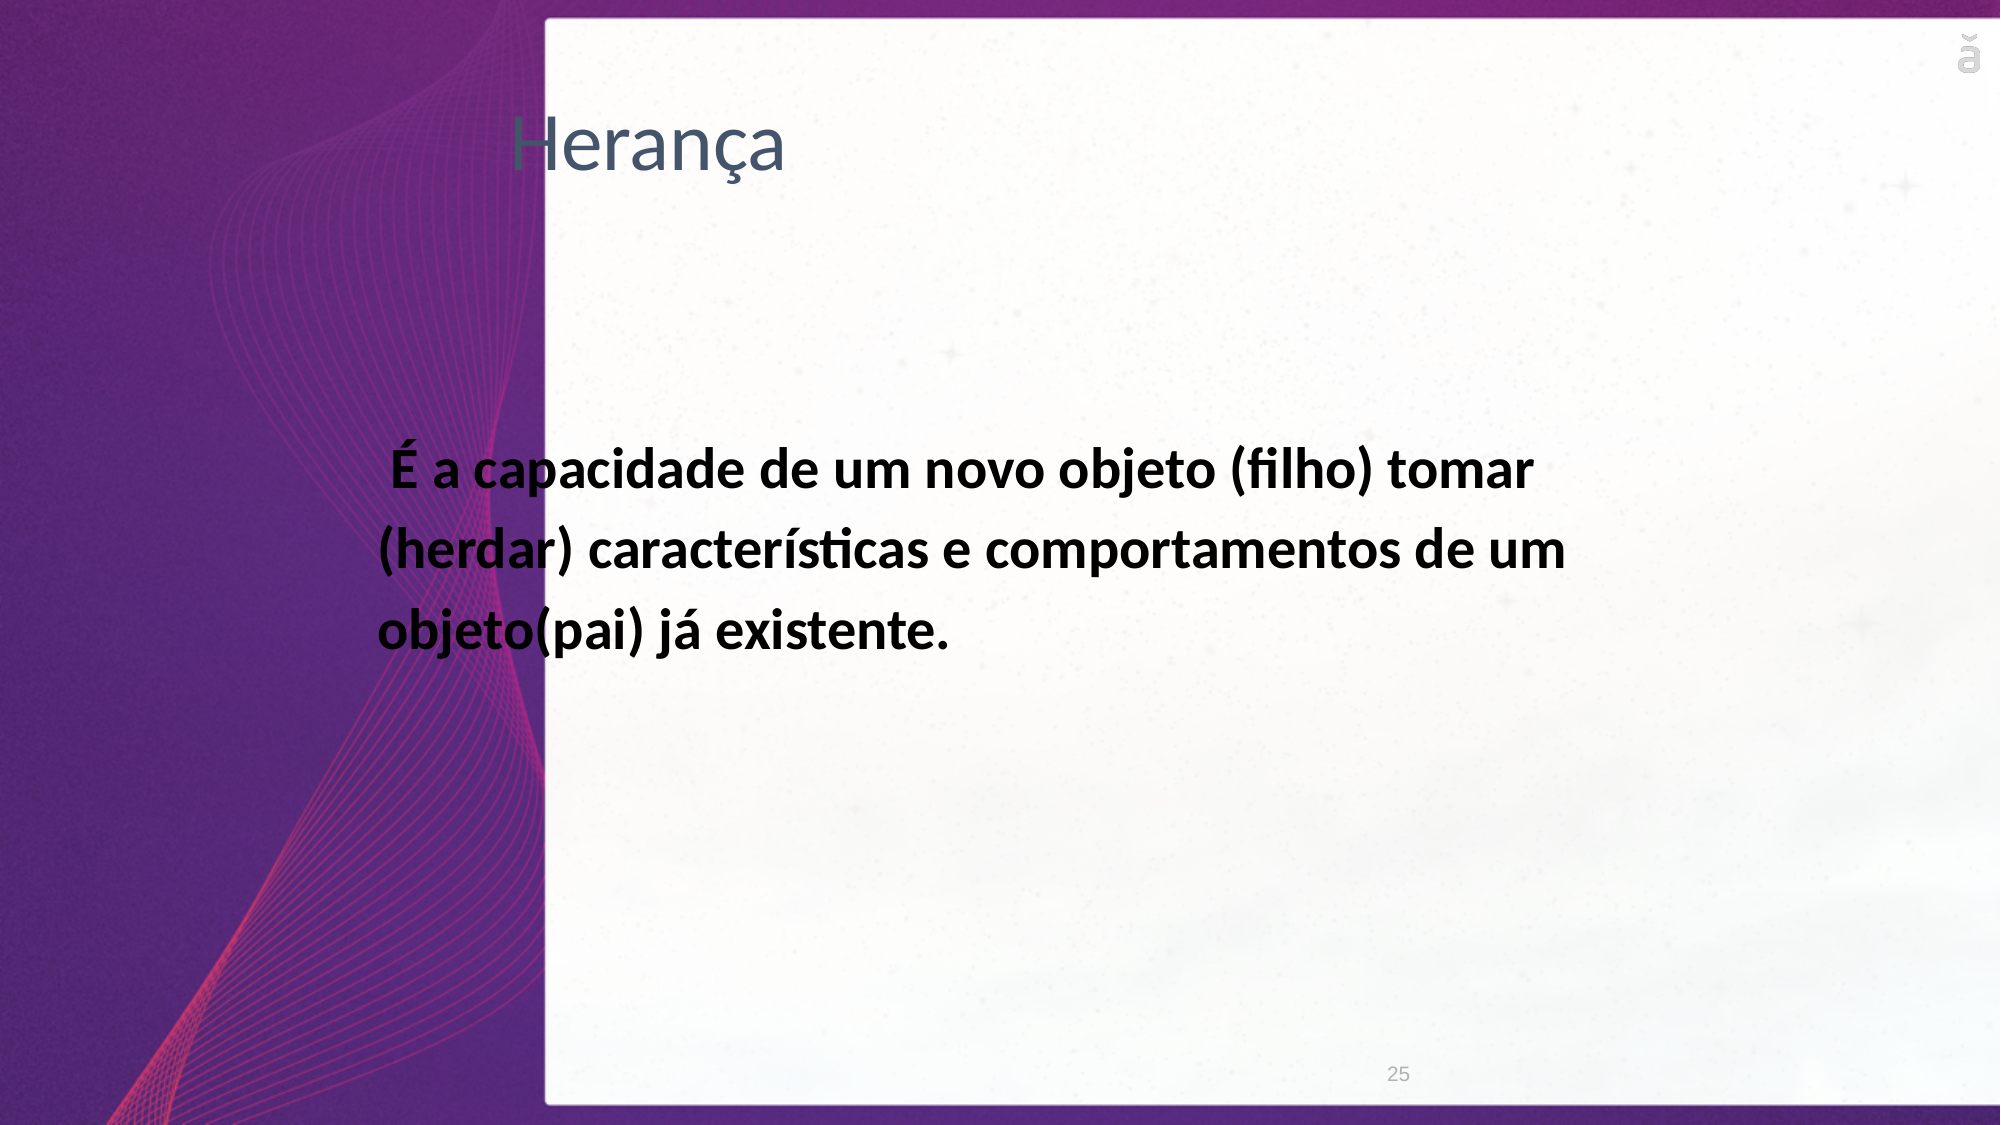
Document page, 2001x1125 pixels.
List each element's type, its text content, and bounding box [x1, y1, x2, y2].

text_box Herança [494, 66, 1664, 209]
text_box É a capacidade de um novo objeto (filho) tomar (herdar) características e comportamentos de um objeto(pai) já existente. [362, 412, 1663, 669]
picture [0, 0, 2000, 1125]
slide_number 25 [1074, 1043, 1425, 1104]
